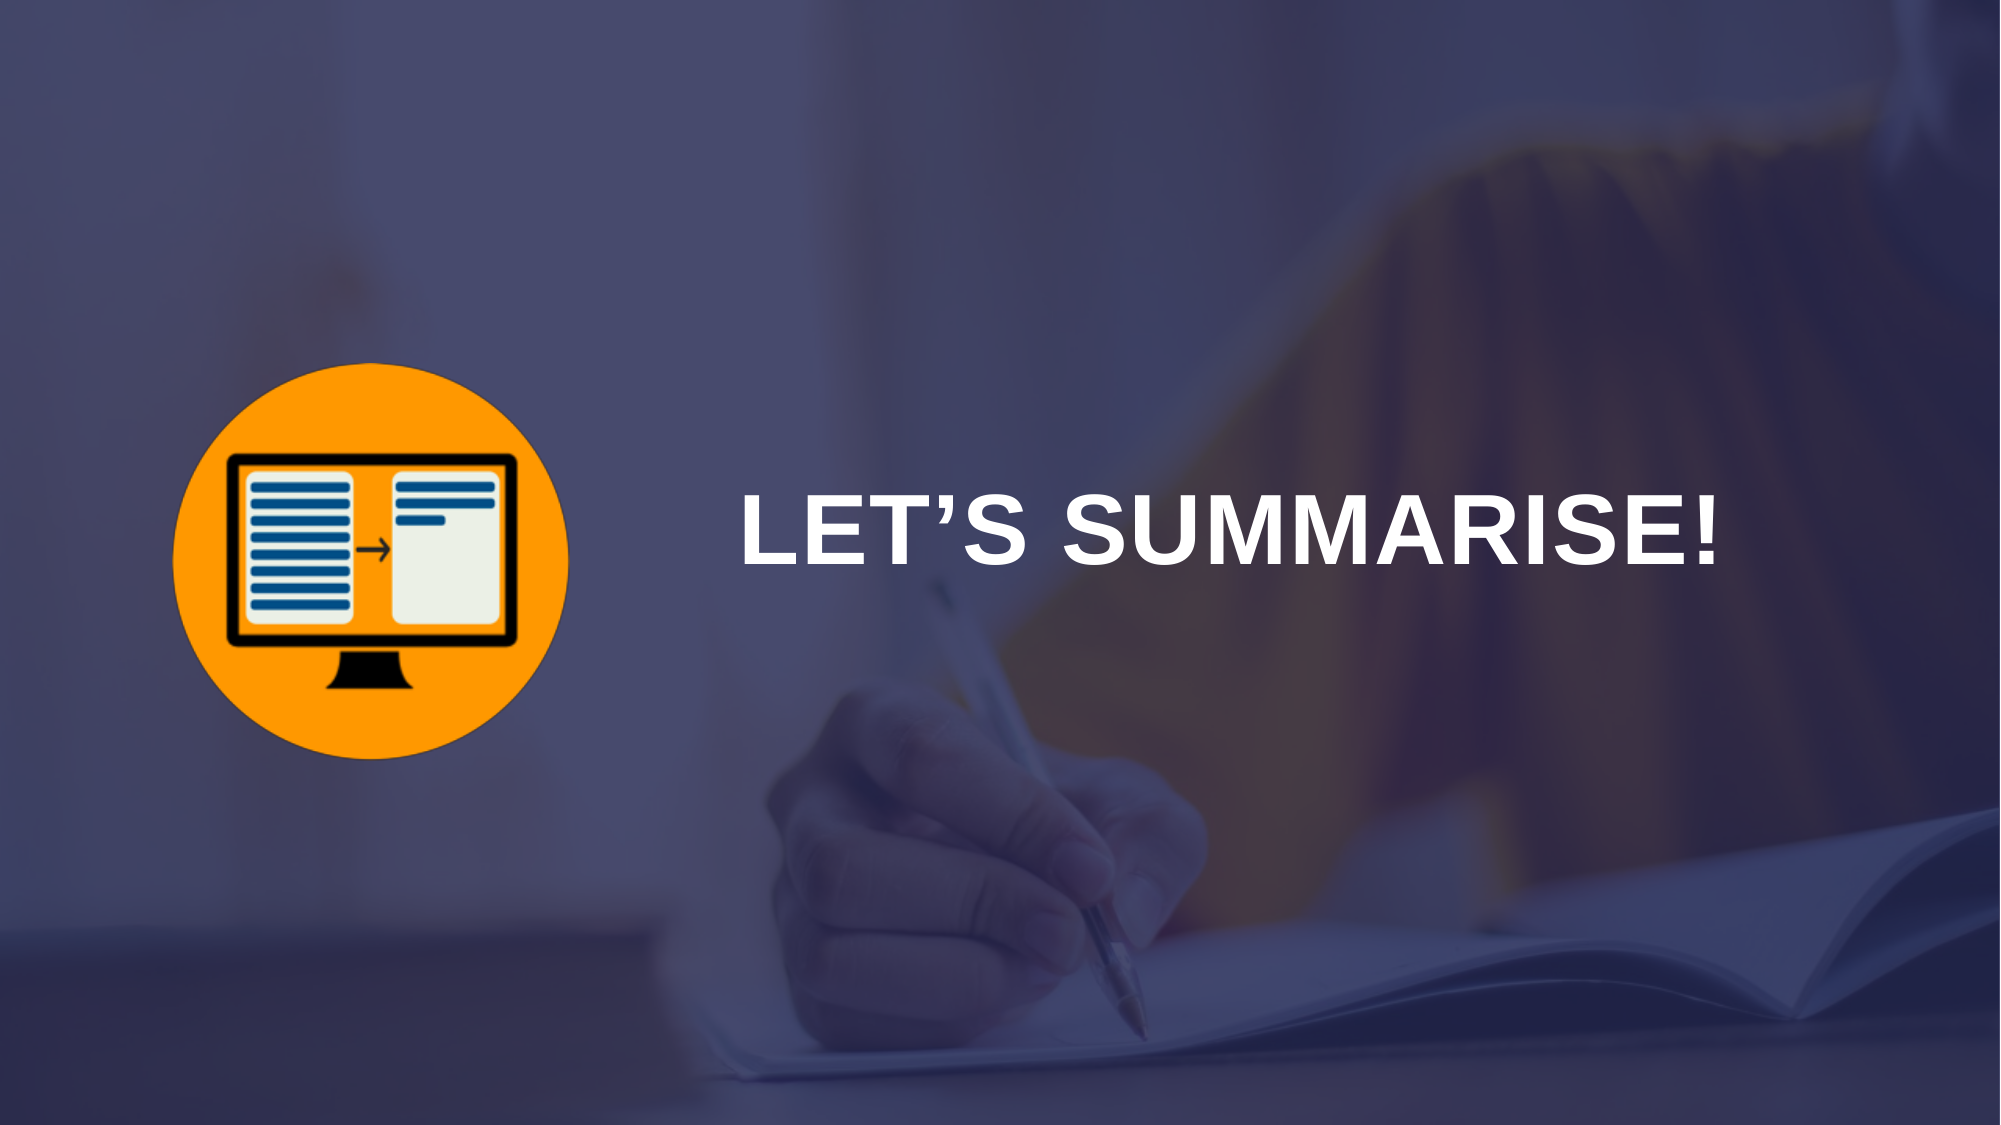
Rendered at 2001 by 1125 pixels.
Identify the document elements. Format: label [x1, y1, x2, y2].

text_box [0, 0, 2000, 1125]
picture [171, 362, 570, 761]
